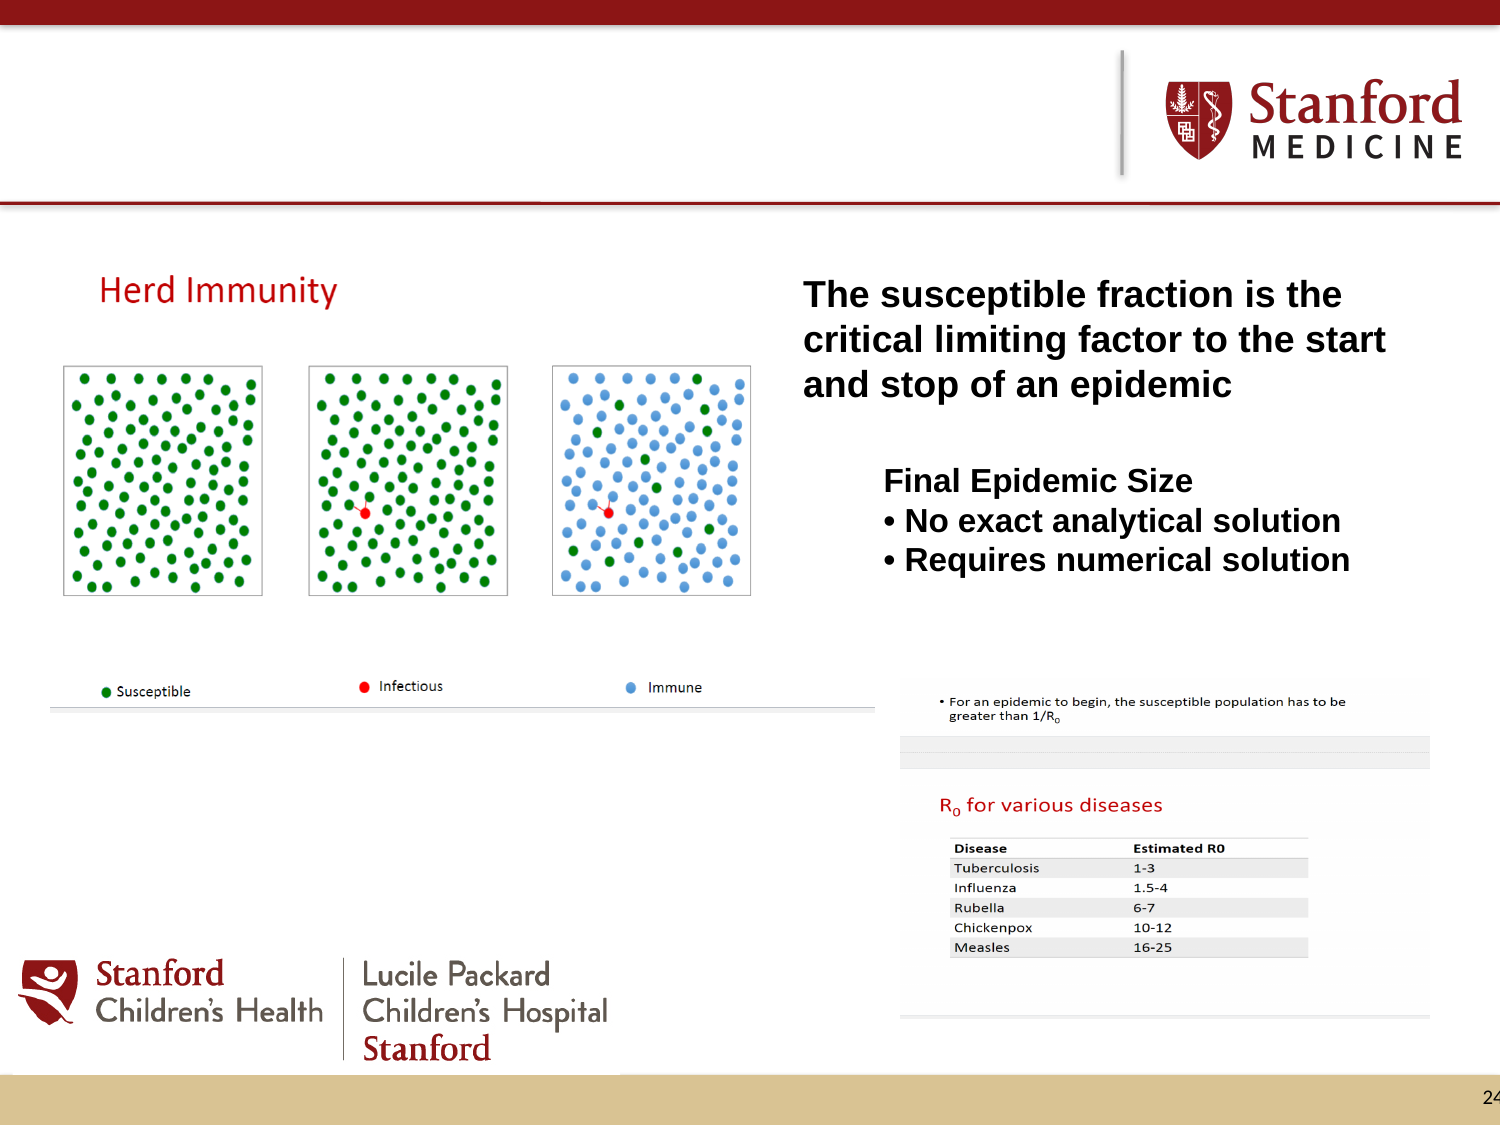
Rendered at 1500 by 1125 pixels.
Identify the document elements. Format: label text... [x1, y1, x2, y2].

picture [12, 950, 621, 1075]
text_box The susceptible fraction is the critical limiting factor to the start and stop of an epidemic [879, 262, 1449, 413]
picture [899, 678, 1430, 1019]
picture [49, 224, 876, 713]
text_box Final Epidemic Size • No exact analytical solution • Requires numerical solution [879, 451, 1393, 586]
picture [1162, 74, 1466, 163]
